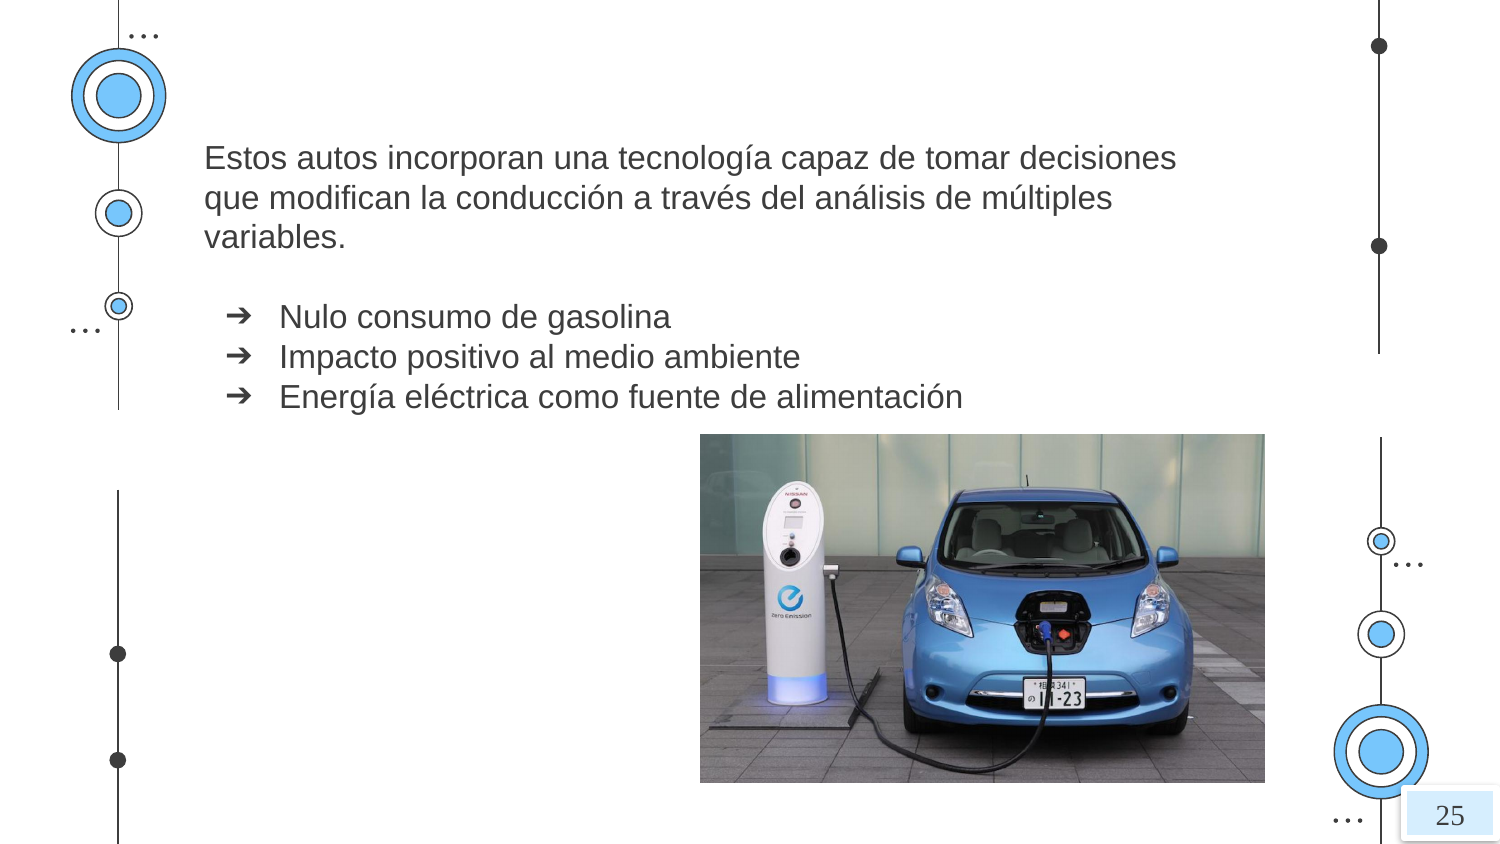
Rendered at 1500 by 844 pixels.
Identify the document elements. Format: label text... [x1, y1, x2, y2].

subtitle Estos autos incorporan una tecnología capaz de tomar decisiones que modifican la conducción a través del análisis de múltiples variables. Nulo consumo de gasolina Impacto positivo al medio ambiente Energía eléctrica como fuente de alimentación [189, 120, 1233, 678]
picture [700, 434, 1266, 783]
text_box 25 [1401, 785, 1500, 841]
